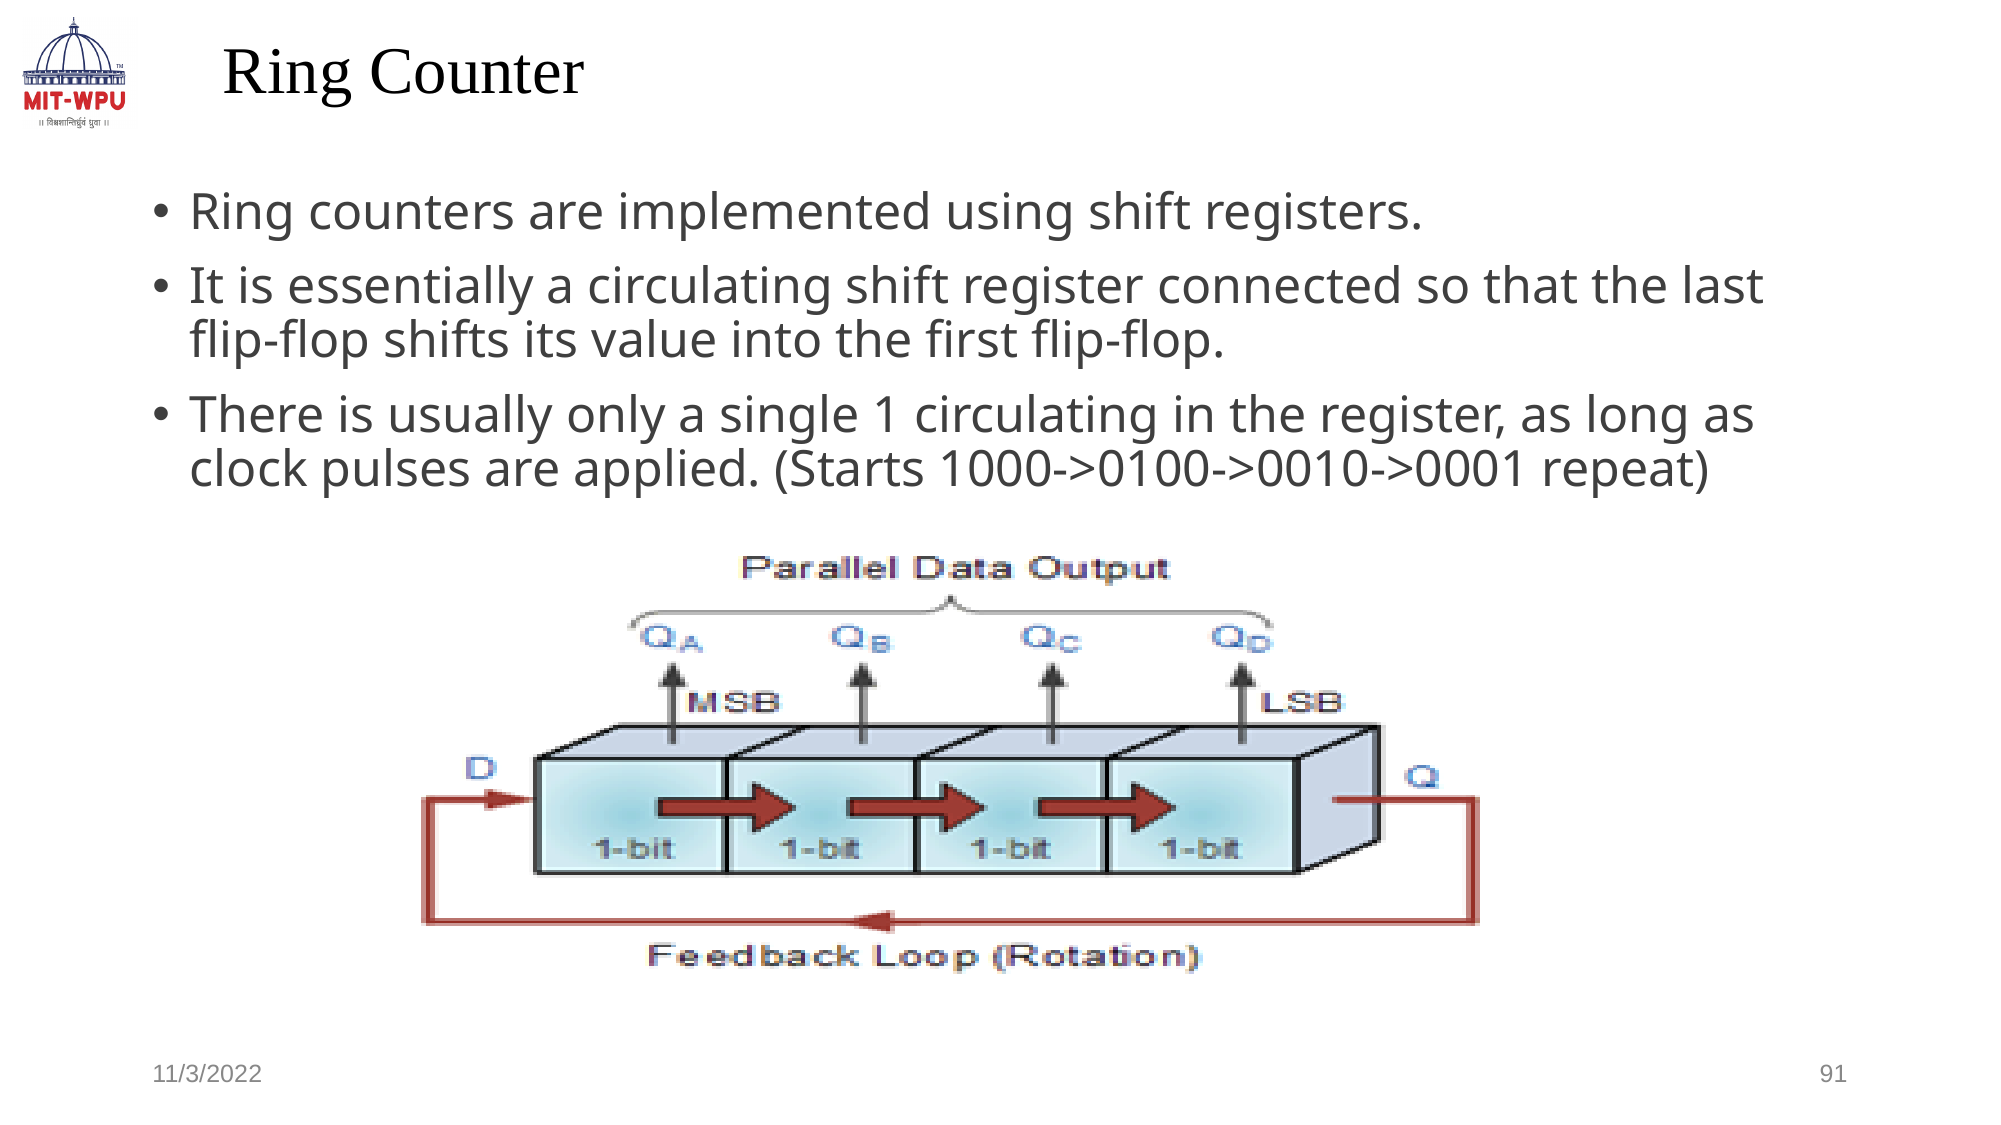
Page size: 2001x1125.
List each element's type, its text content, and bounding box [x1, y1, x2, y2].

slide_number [137, 1042, 588, 1103]
picture [22, 17, 138, 129]
list Ring counters are implemented using shift registers. It is essentially a circulating shift register connected so that the last flip-flop shifts its value into the first flip-flop. There is usually only a single 1 circulating in the register, as long as clock pulses are applied. (Starts 1000->0100->0010->0001 repeat) [137, 178, 1863, 930]
picture [221, 511, 1547, 980]
title Ring Counter [207, 14, 1675, 129]
slide_number ‹#› [1412, 1042, 1863, 1103]
